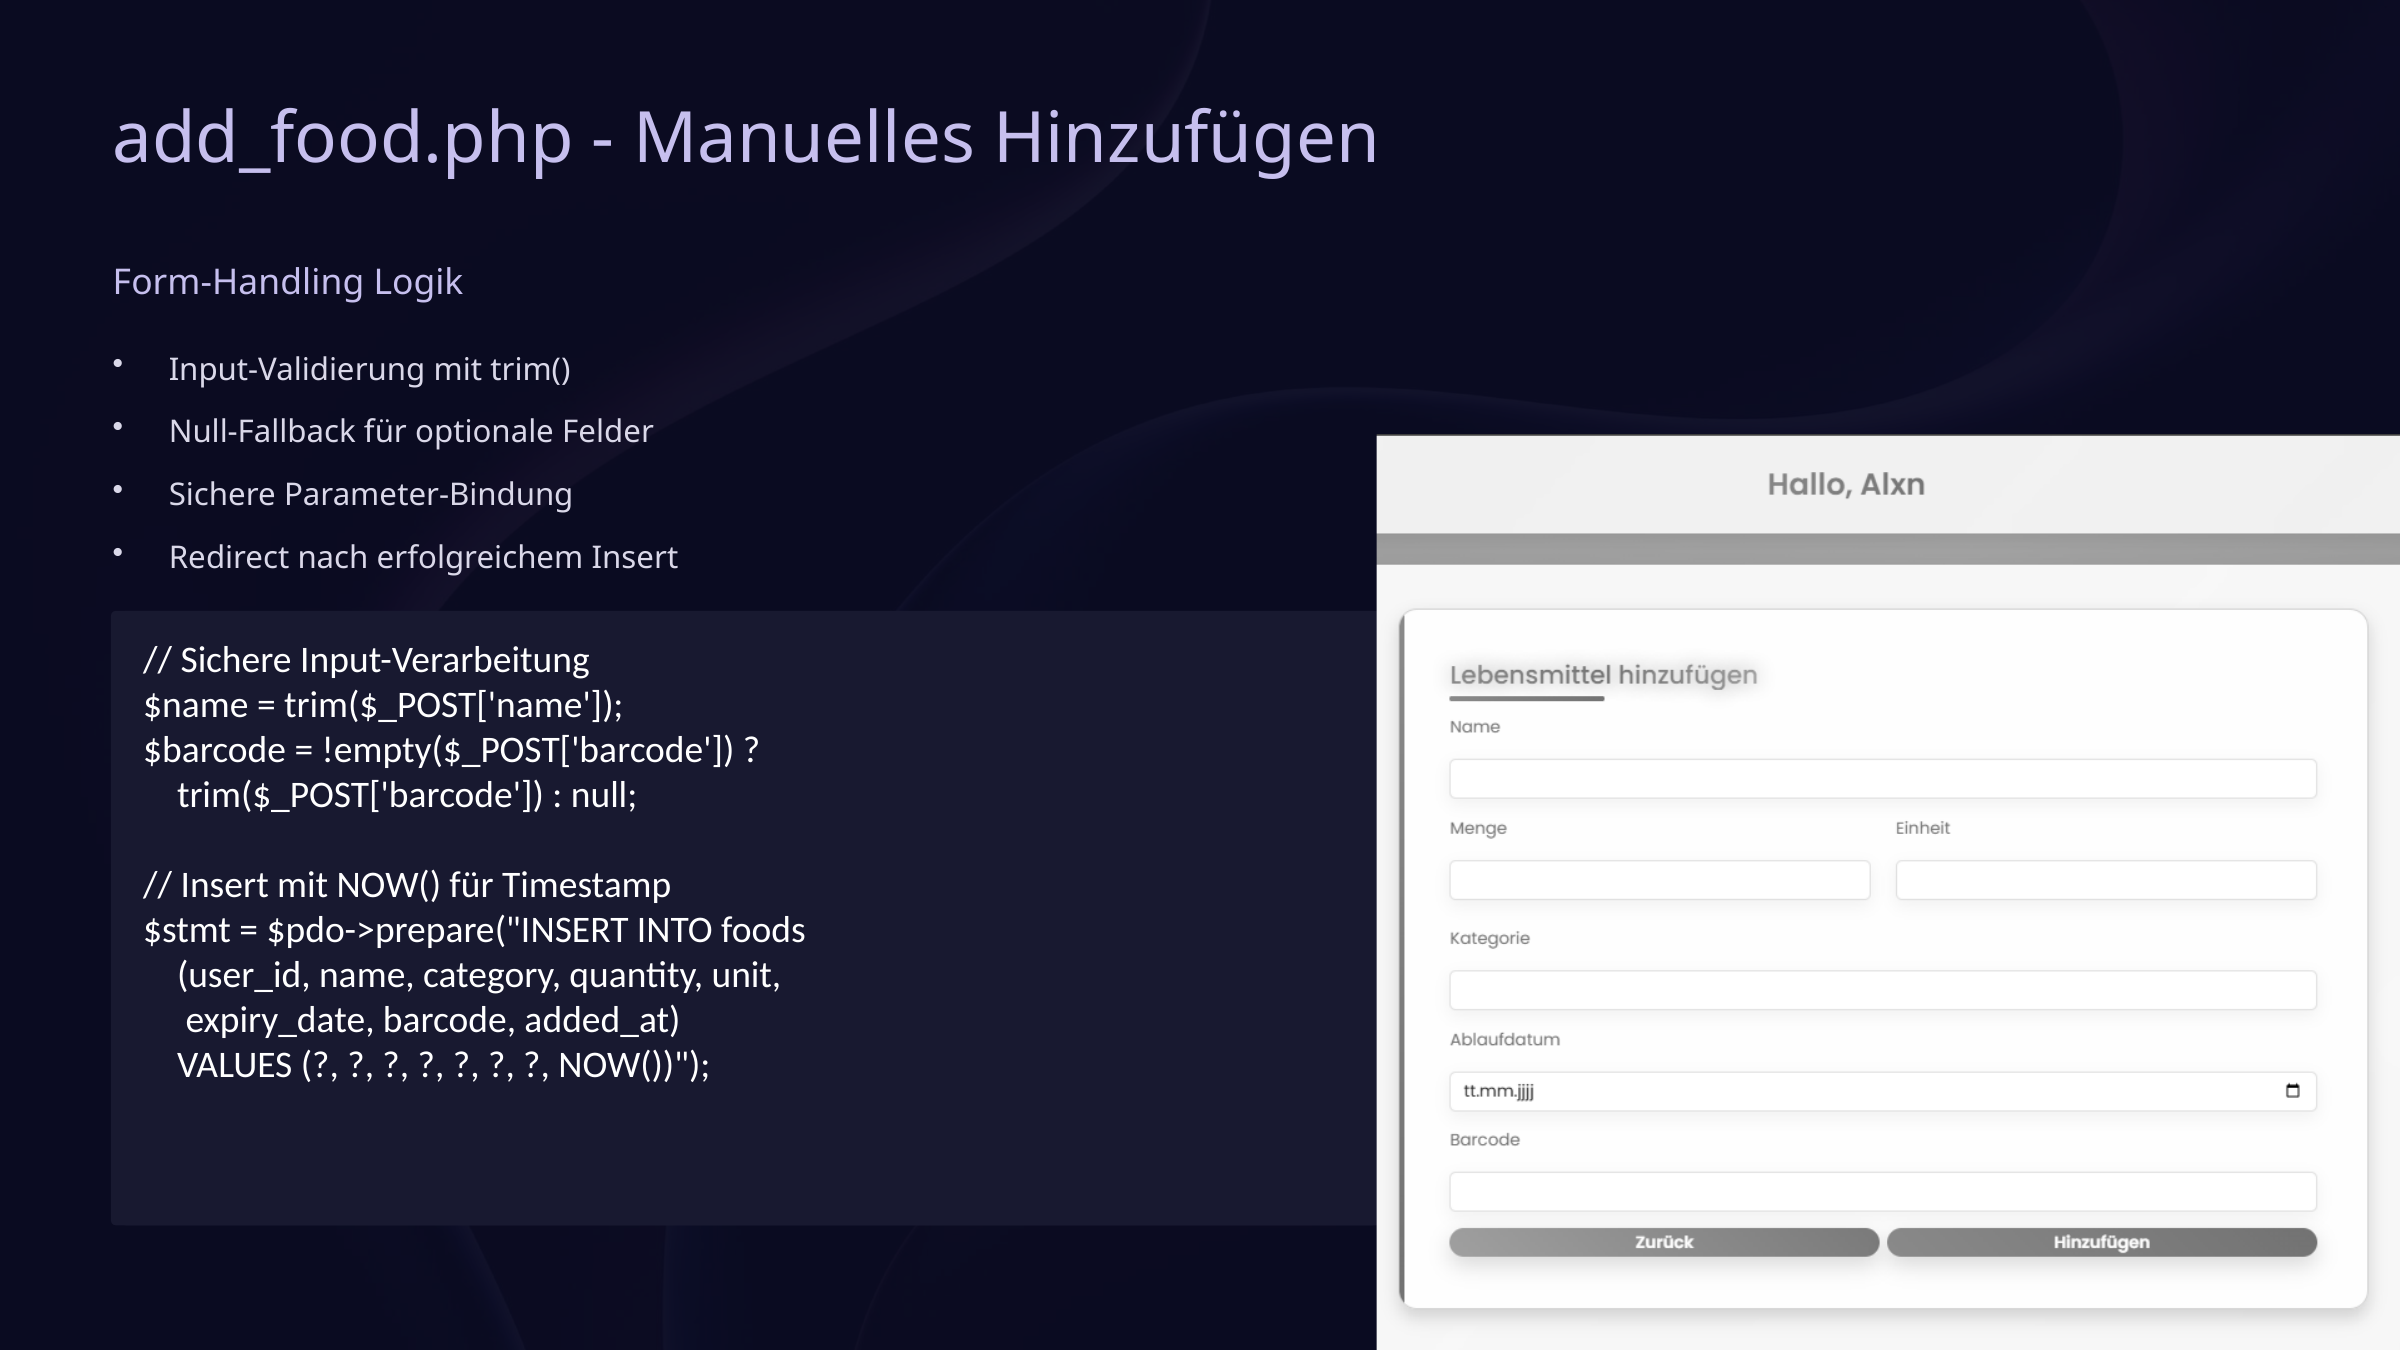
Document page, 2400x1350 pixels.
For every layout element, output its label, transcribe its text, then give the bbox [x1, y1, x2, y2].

picture [1376, 434, 2400, 1350]
text_box Null-Fallback für optionale Felder [112, 397, 1386, 450]
text_box // Sichere Input-Verarbeitung $name = trim($_POST['name']); $barcode = !empty($_POST['barcode']) ? trim($_POST['barcode']) : null; // Insert mit NOW() für Timestamp $stmt = $pdo->prepare("INSERT INTO foods (user_id, name, category, quantity, unit, expiry_date, barcode, added_at) VALUES (?, ?, ?, ?, ?, ?, ?, NOW())"); [143, 634, 1356, 1202]
text_box Redirect nach erfolgreichem Insert [112, 523, 1376, 575]
text_box add_food.php - Manuelles Hinzufügen [112, 88, 1439, 178]
text_box Sichere Parameter-Bindung [112, 460, 1376, 512]
text_box Form-Handling Logik [112, 258, 477, 303]
text_box Input-Validierung mit trim() [112, 335, 1386, 387]
text_box [110, 610, 1376, 1226]
